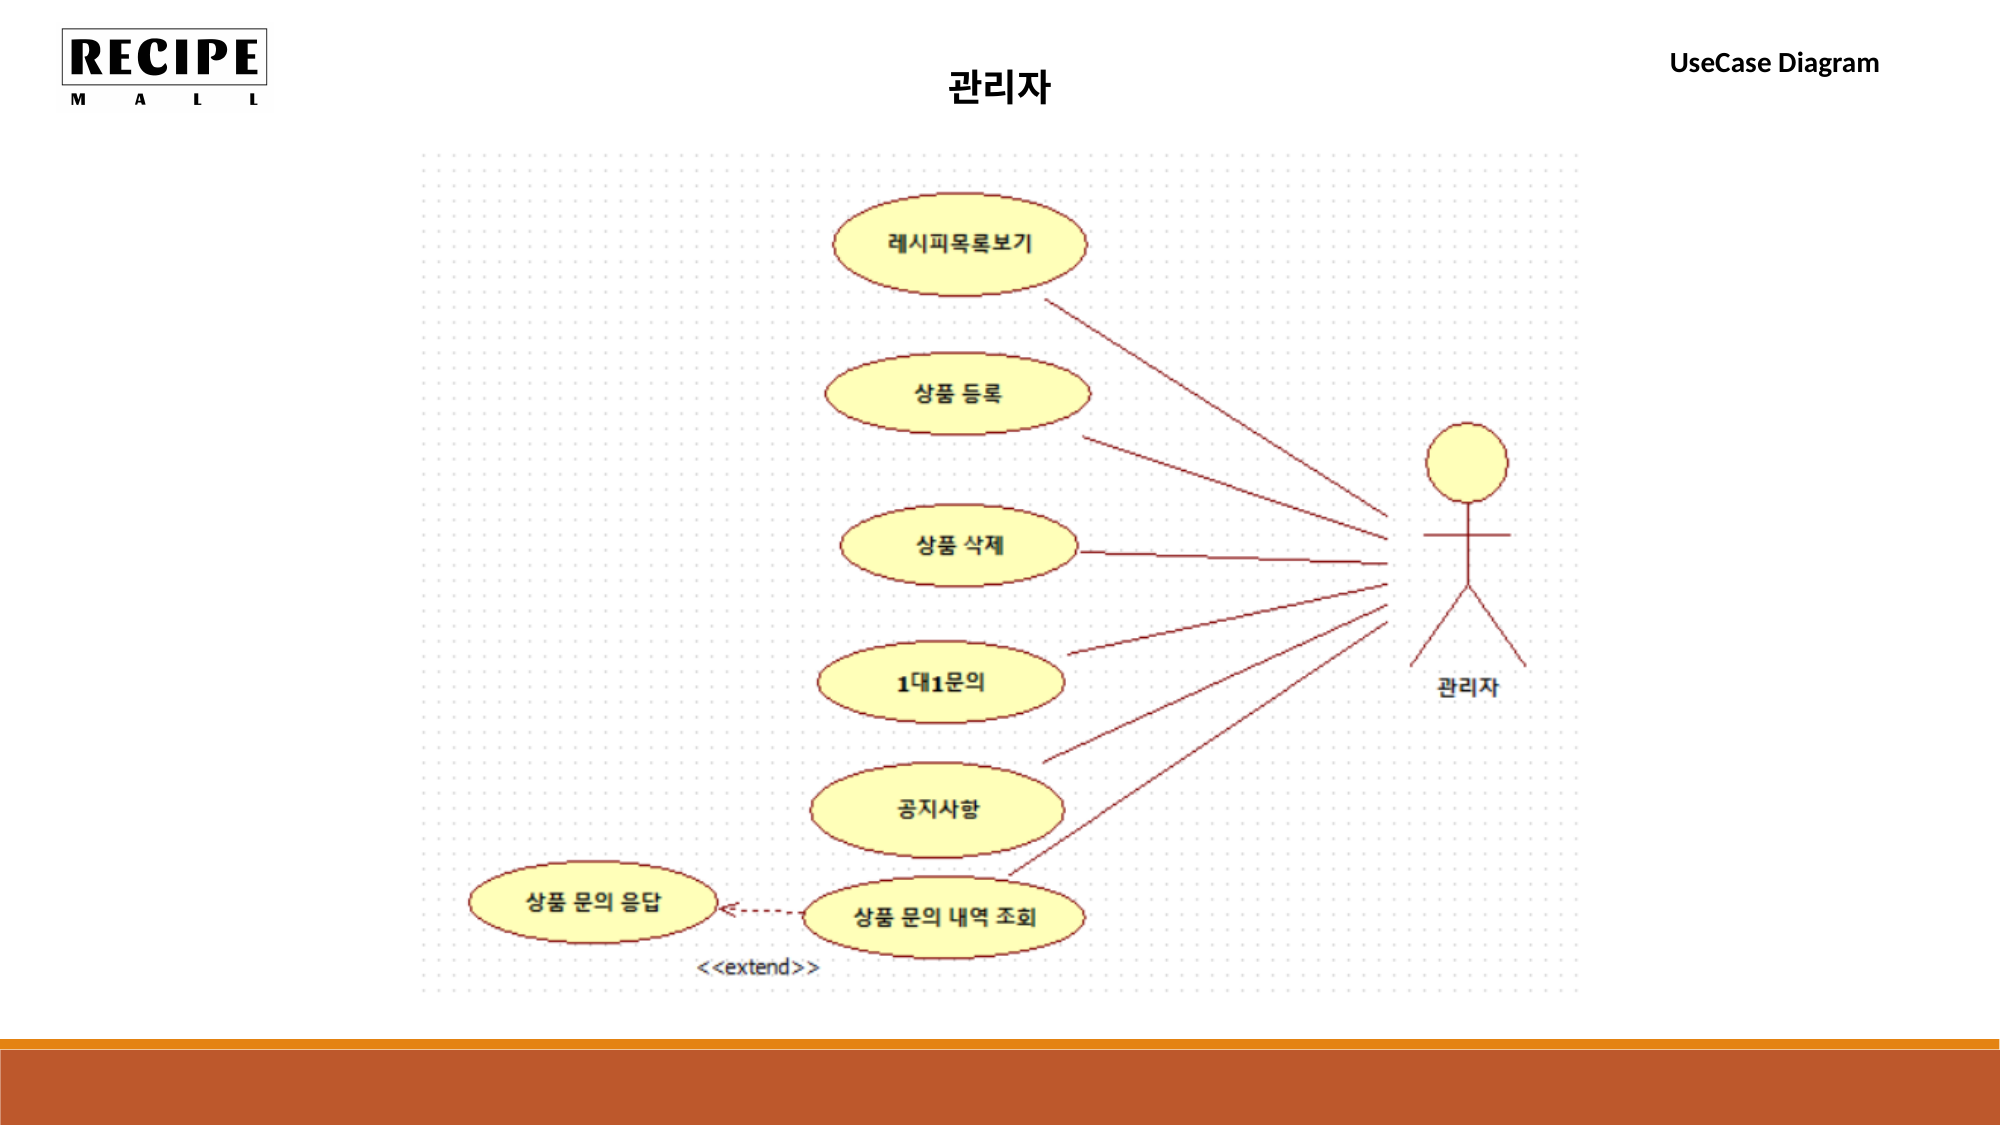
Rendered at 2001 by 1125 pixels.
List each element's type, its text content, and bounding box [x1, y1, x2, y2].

text_box UseCase Diagram [1654, 36, 1923, 86]
picture [56, 21, 275, 114]
picture [419, 142, 1581, 1003]
text_box 관리자 [661, 56, 1339, 117]
